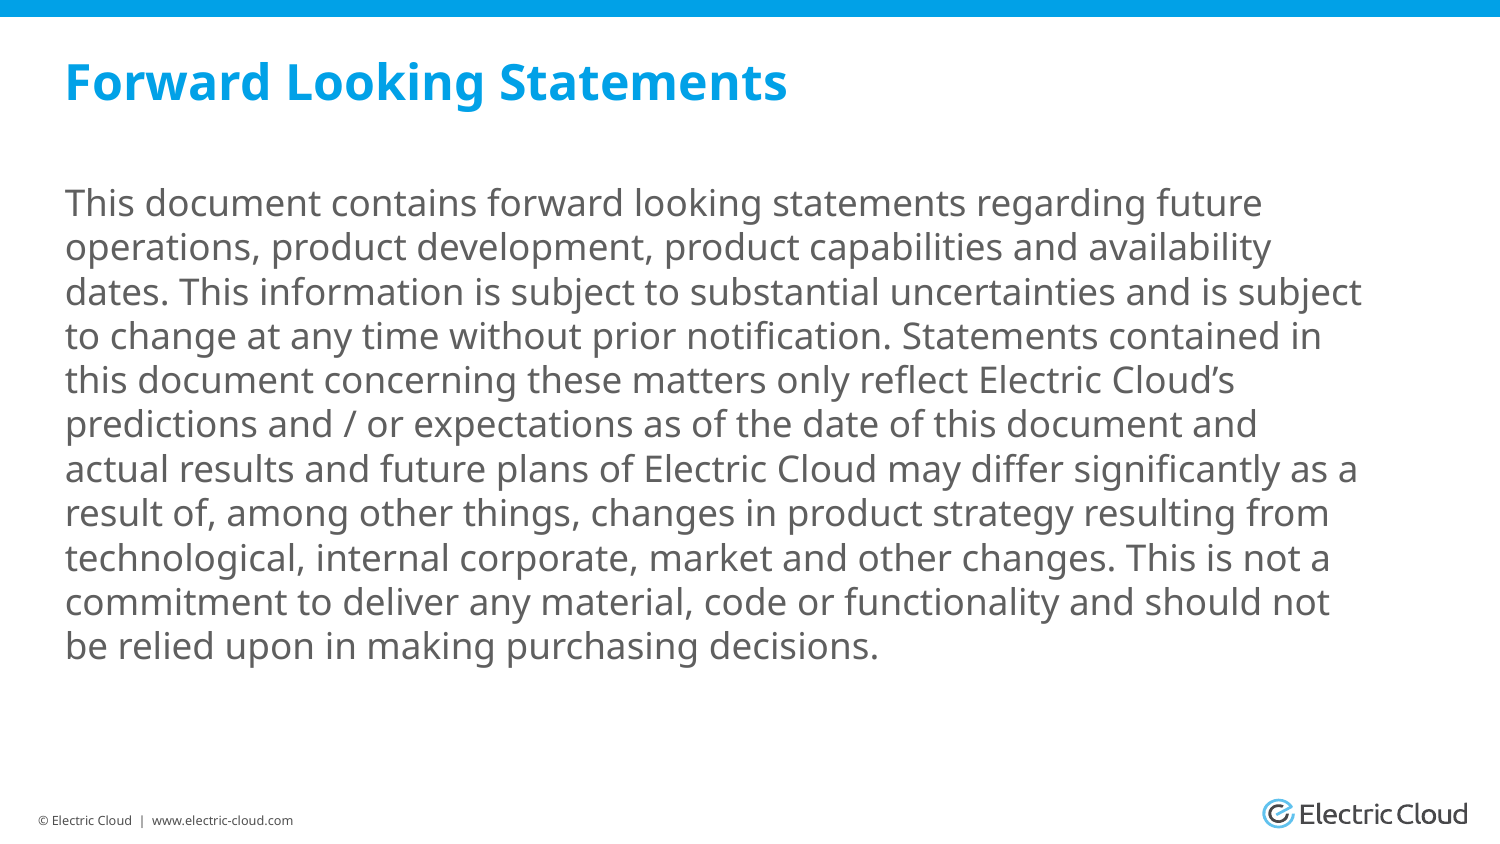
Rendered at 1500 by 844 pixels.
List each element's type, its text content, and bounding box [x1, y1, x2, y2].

list This document contains forward looking statements regarding future operations, product development, product capabilities and availability dates. This information is subject to substantial uncertainties and is subject to change at any time without prior notification. Statements contained in this document concerning these matters only reflect Electric Cloud’s predictions and / or expectations as of the date of this document and actual results and future plans of Electric Cloud may differ significantly as a result of, among other things, changes in product strategy resulting from technological, internal corporate, market and other changes. This is not a commitment to deliver any material, code or functionality and should not be relied upon in making purchasing decisions. [50, 171, 1385, 713]
title Forward Looking Statements [50, 42, 1385, 119]
